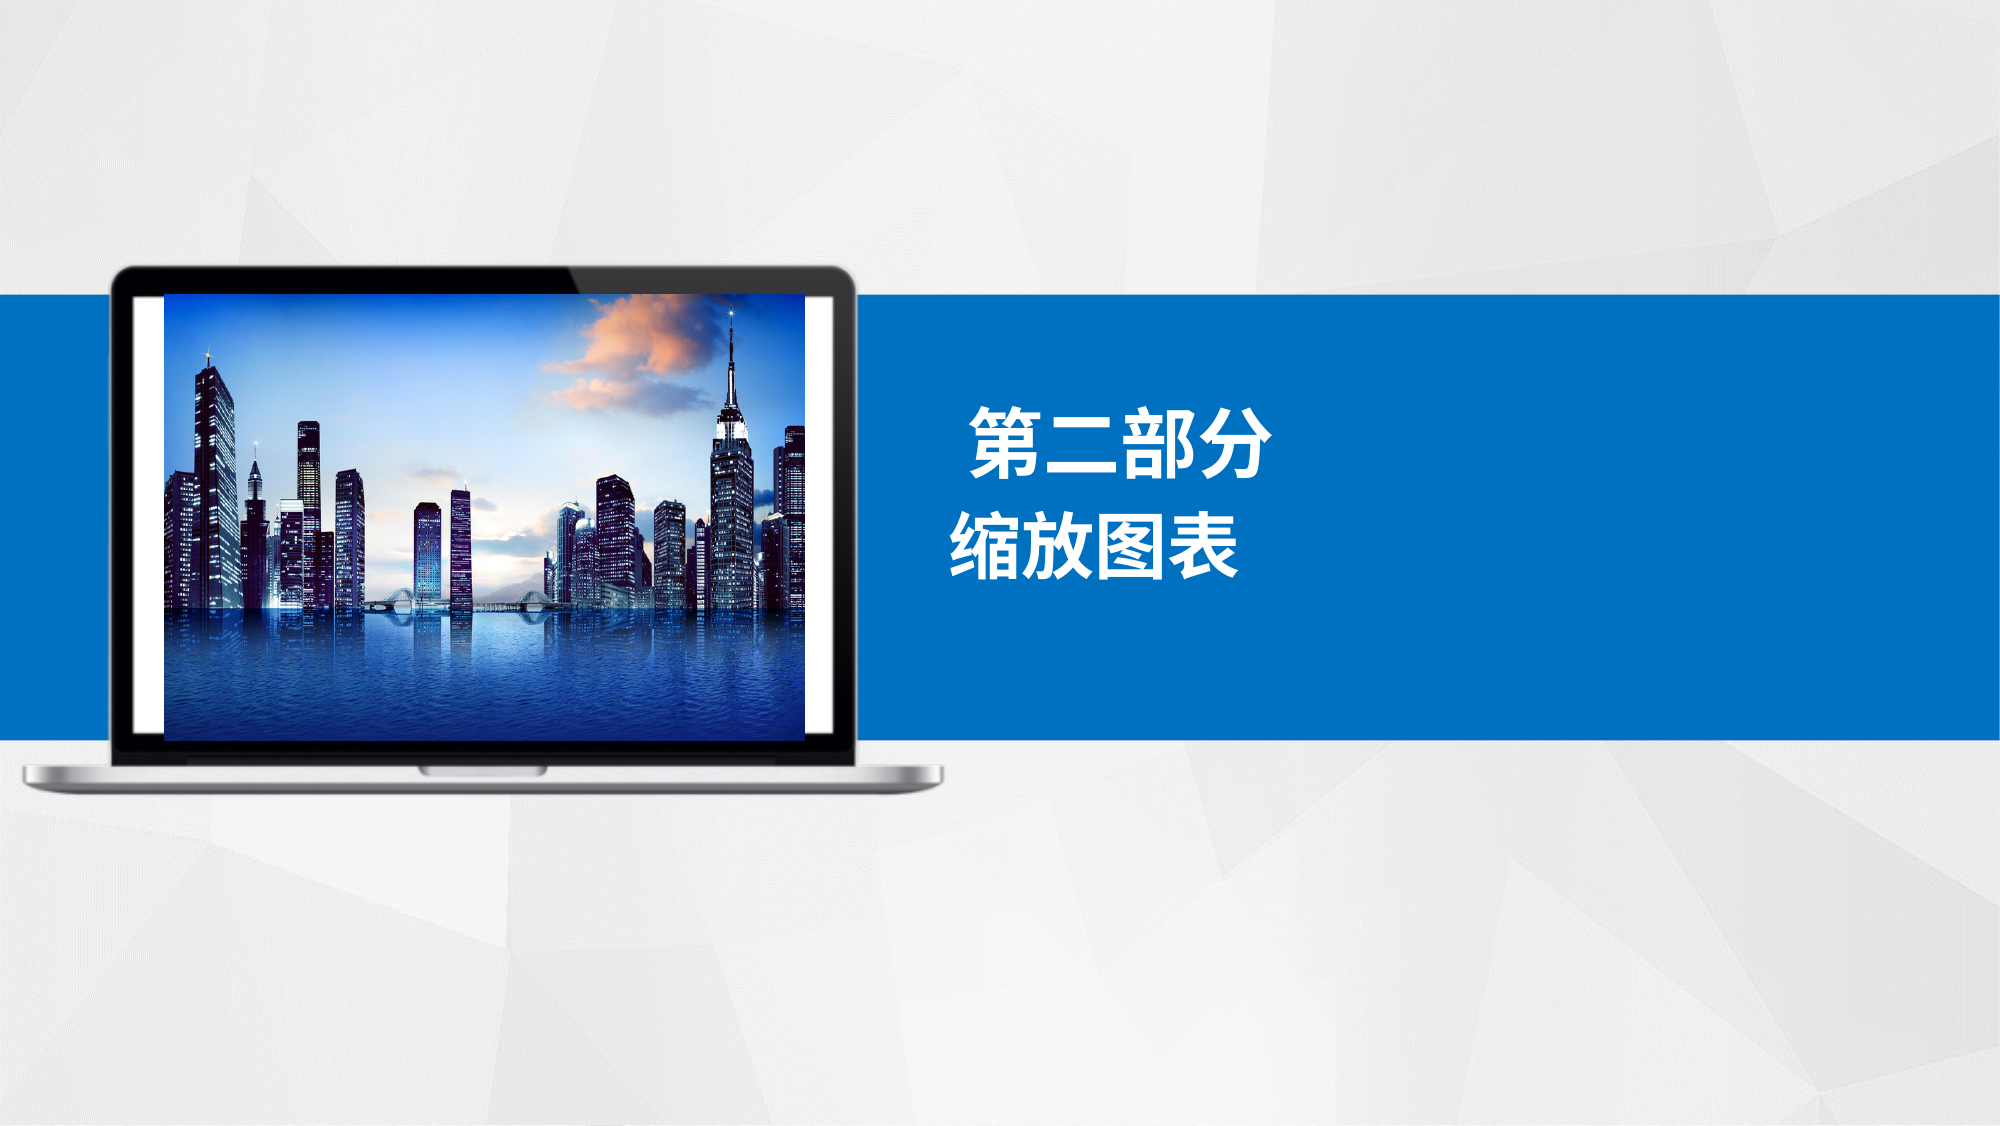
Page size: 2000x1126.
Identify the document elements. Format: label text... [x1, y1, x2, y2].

text_box [1001, 293, 2000, 742]
text_box 第二部分 缩放图表 [1001, 385, 1685, 598]
picture [0, 0, 2000, 1126]
